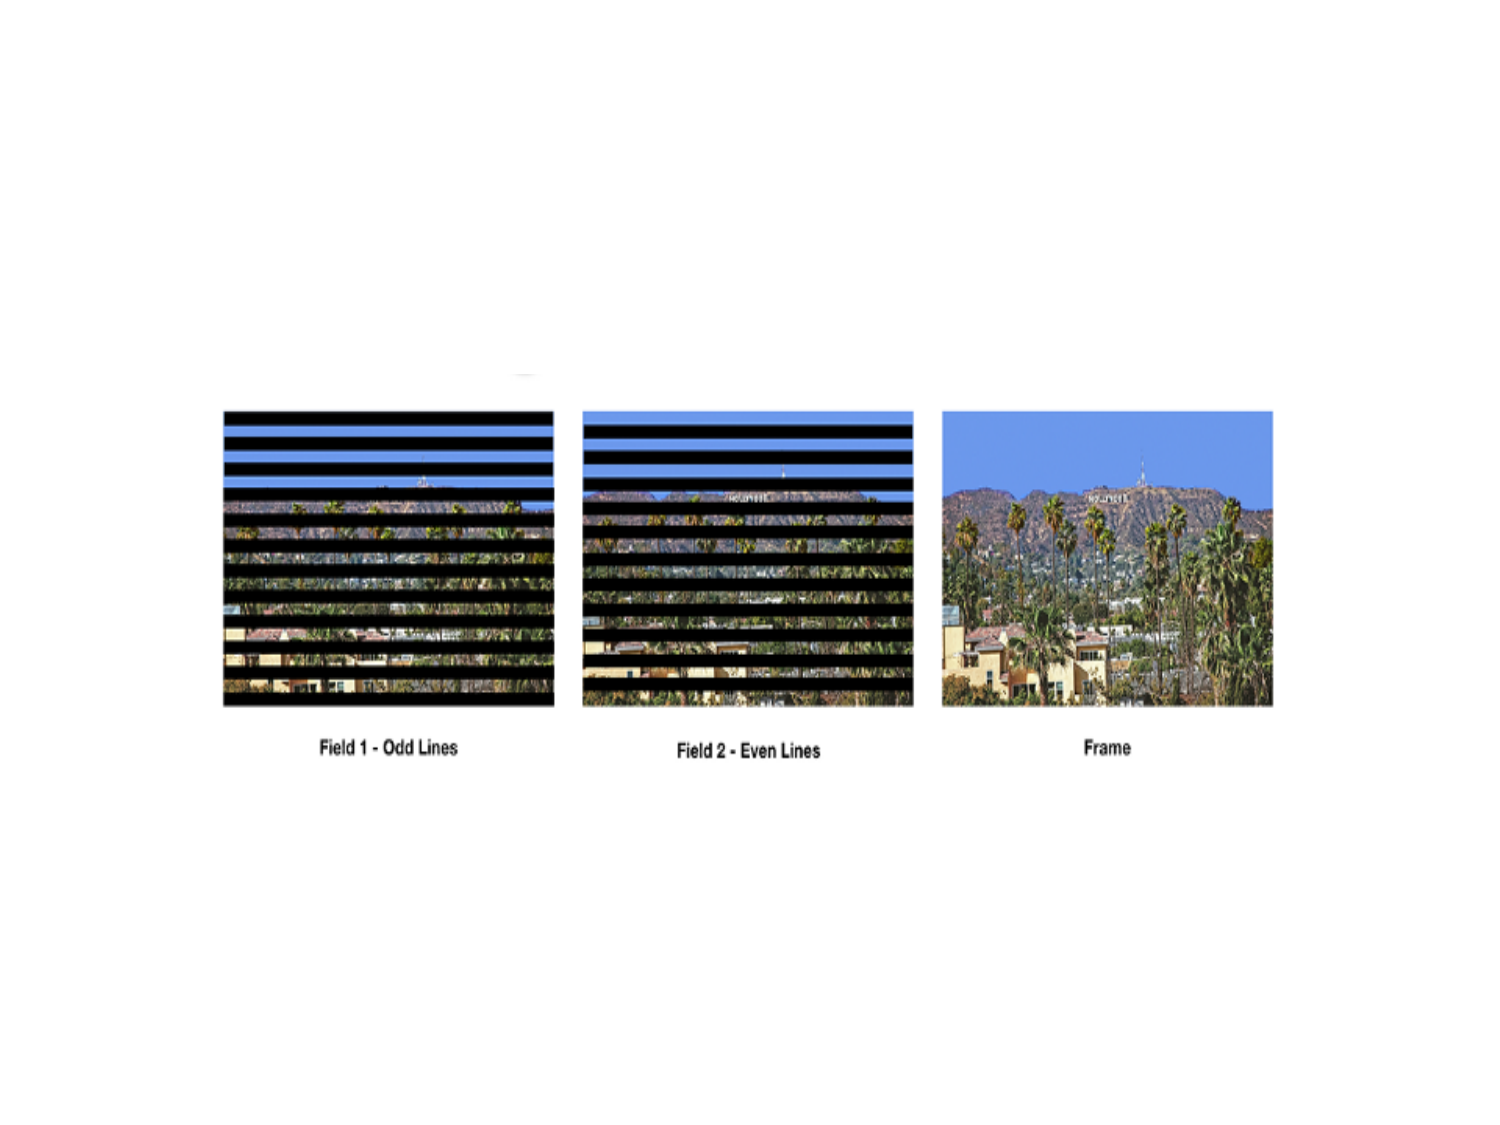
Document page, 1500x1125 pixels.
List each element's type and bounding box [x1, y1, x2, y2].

list [202, 374, 1298, 787]
